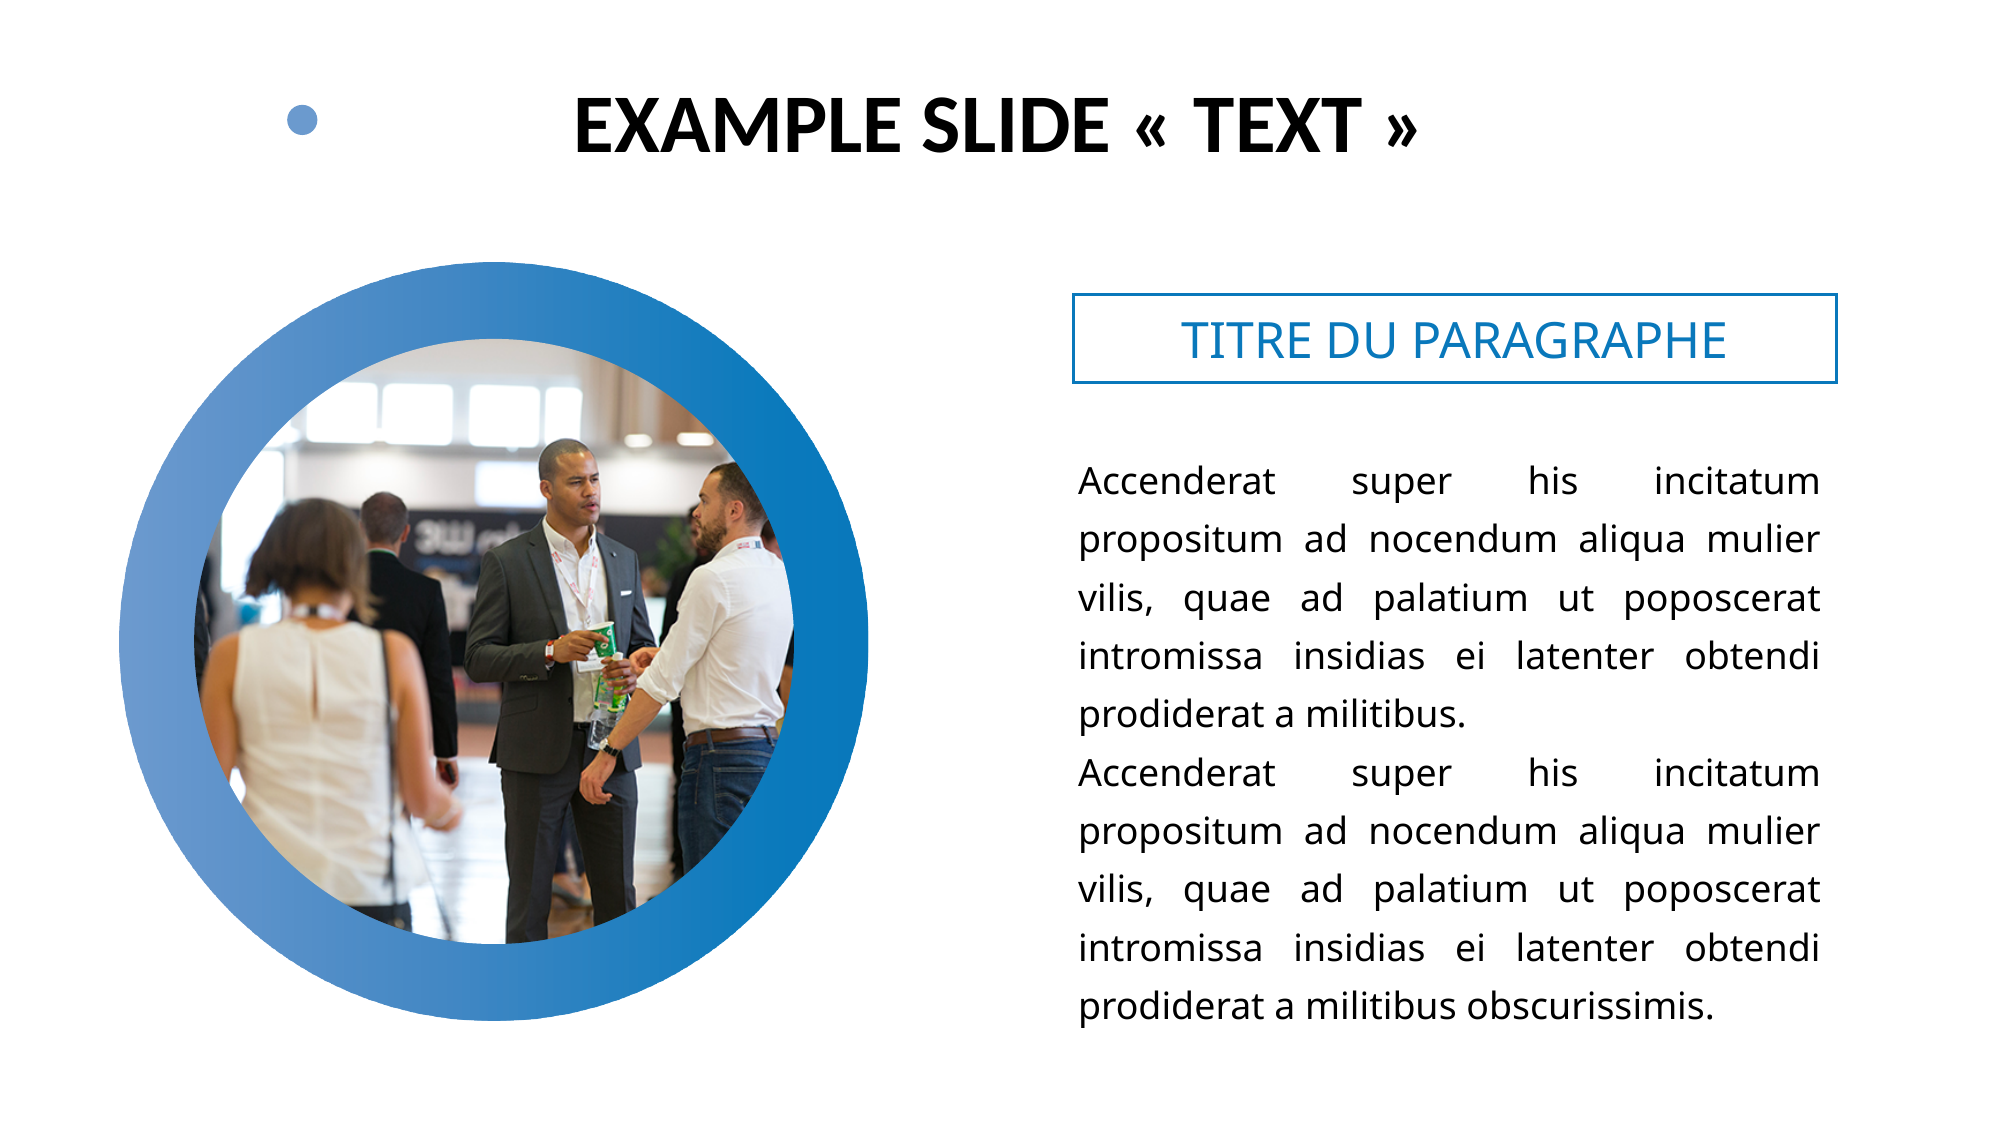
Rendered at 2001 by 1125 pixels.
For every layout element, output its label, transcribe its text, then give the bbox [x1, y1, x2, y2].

text_box [286, 103, 319, 137]
text_box TITRE DU PARAGRAPHE [1073, 301, 1837, 376]
text_box [1073, 294, 1837, 301]
picture [119, 262, 869, 1021]
text_box EXAMPLE SLIDE « TEXT » [269, 61, 1731, 177]
text_box [1073, 376, 1837, 384]
text_box Accenderat super his incitatum propositum ad nocendum aliqua mulier vilis, quae ad palatium ut poposcerat intromissa insidias ei latenter obtendi prodiderat a militibus. Accenderat super his incitatum propositum ad nocendum aliqua mulier vilis, quae ad palatium ut poposcerat intromissa insidias ei latenter obtendi prodiderat a militibus obscurissimis. [1063, 436, 1837, 1035]
